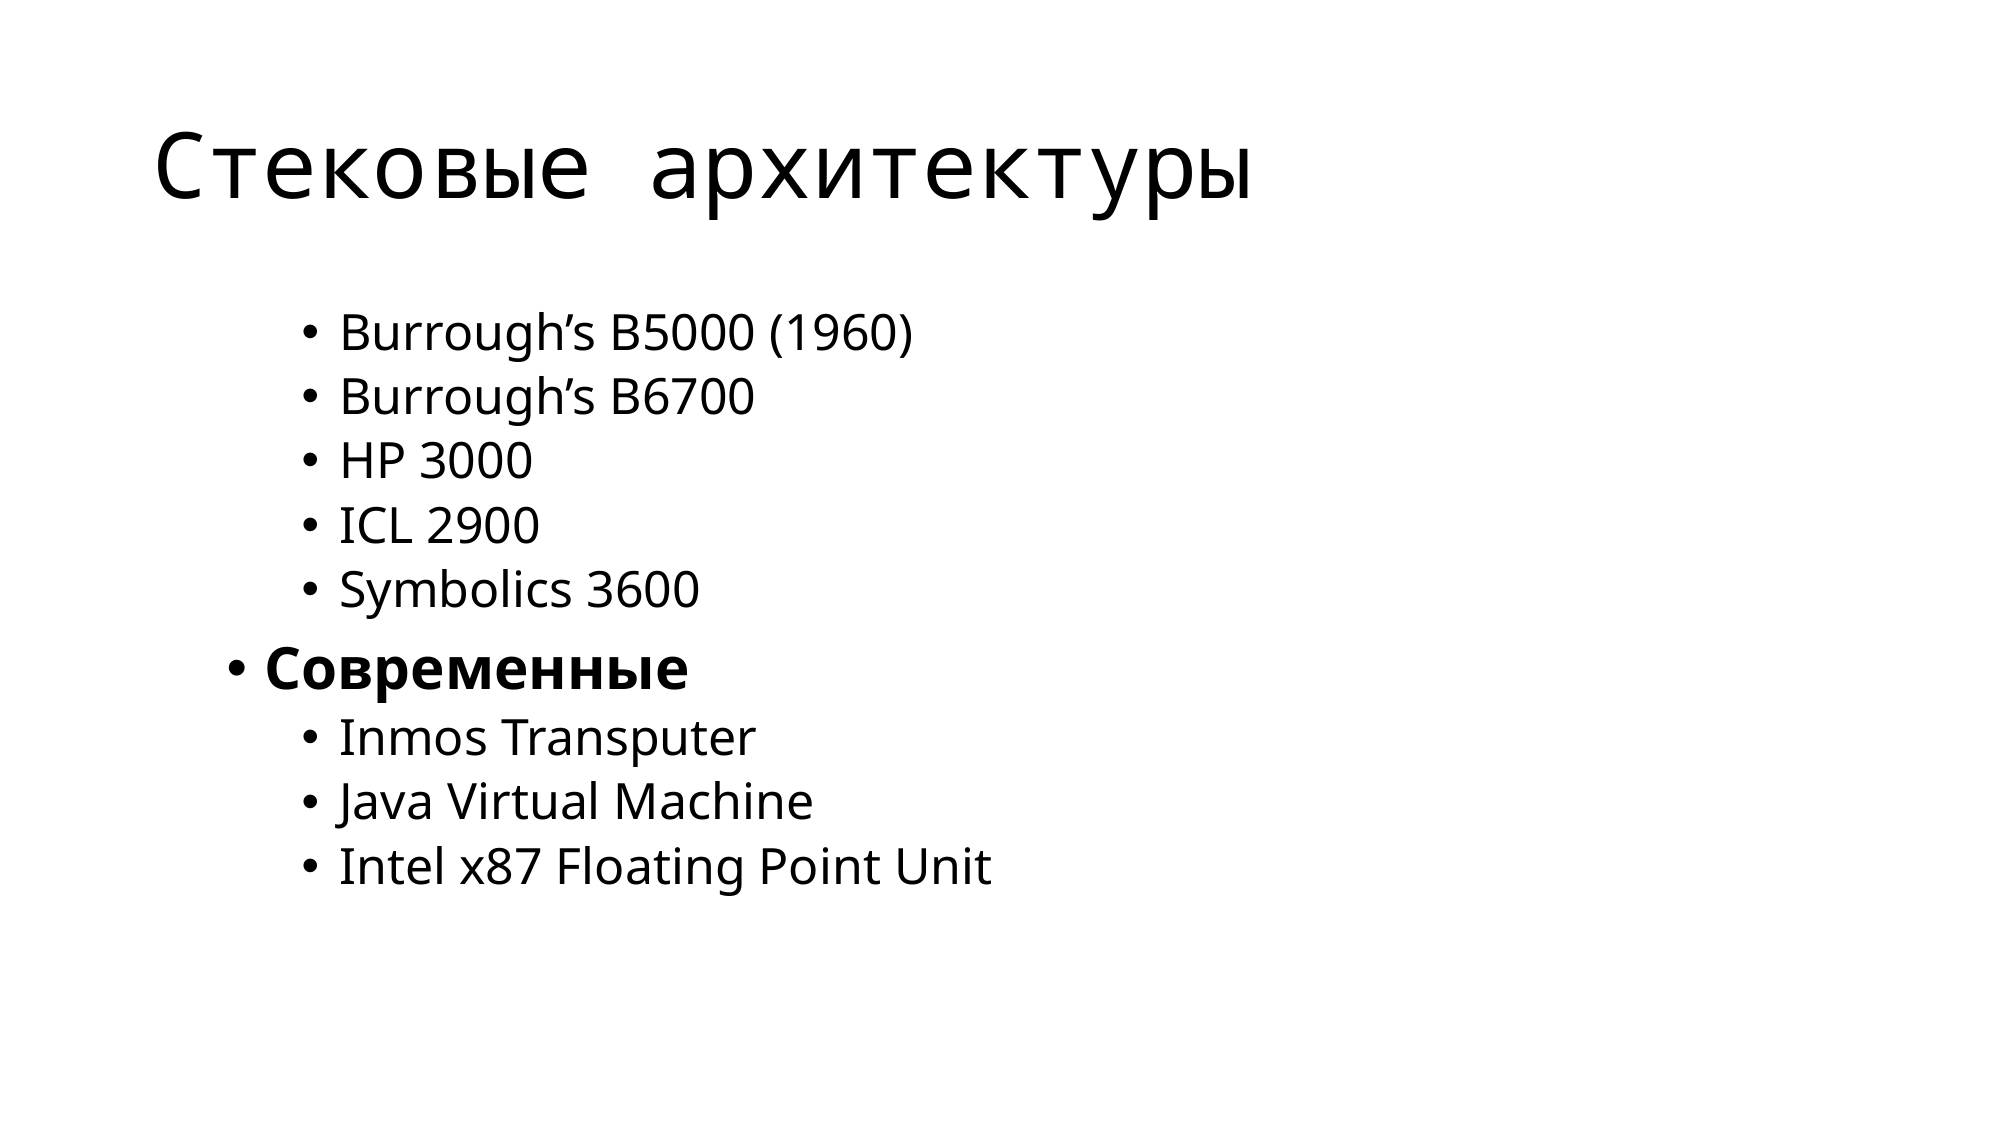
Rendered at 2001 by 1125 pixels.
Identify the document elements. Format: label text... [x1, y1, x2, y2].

title Стековые архитектуры [137, 59, 1863, 278]
list Burrough’s B5000 (1960) Burrough’s B6700 HP 3000 ICL 2900 Symbolics 3600 Современные Inmos Transputer Java Virtual Machine Intel x87 Floating Point Unit [211, 299, 1863, 1014]
